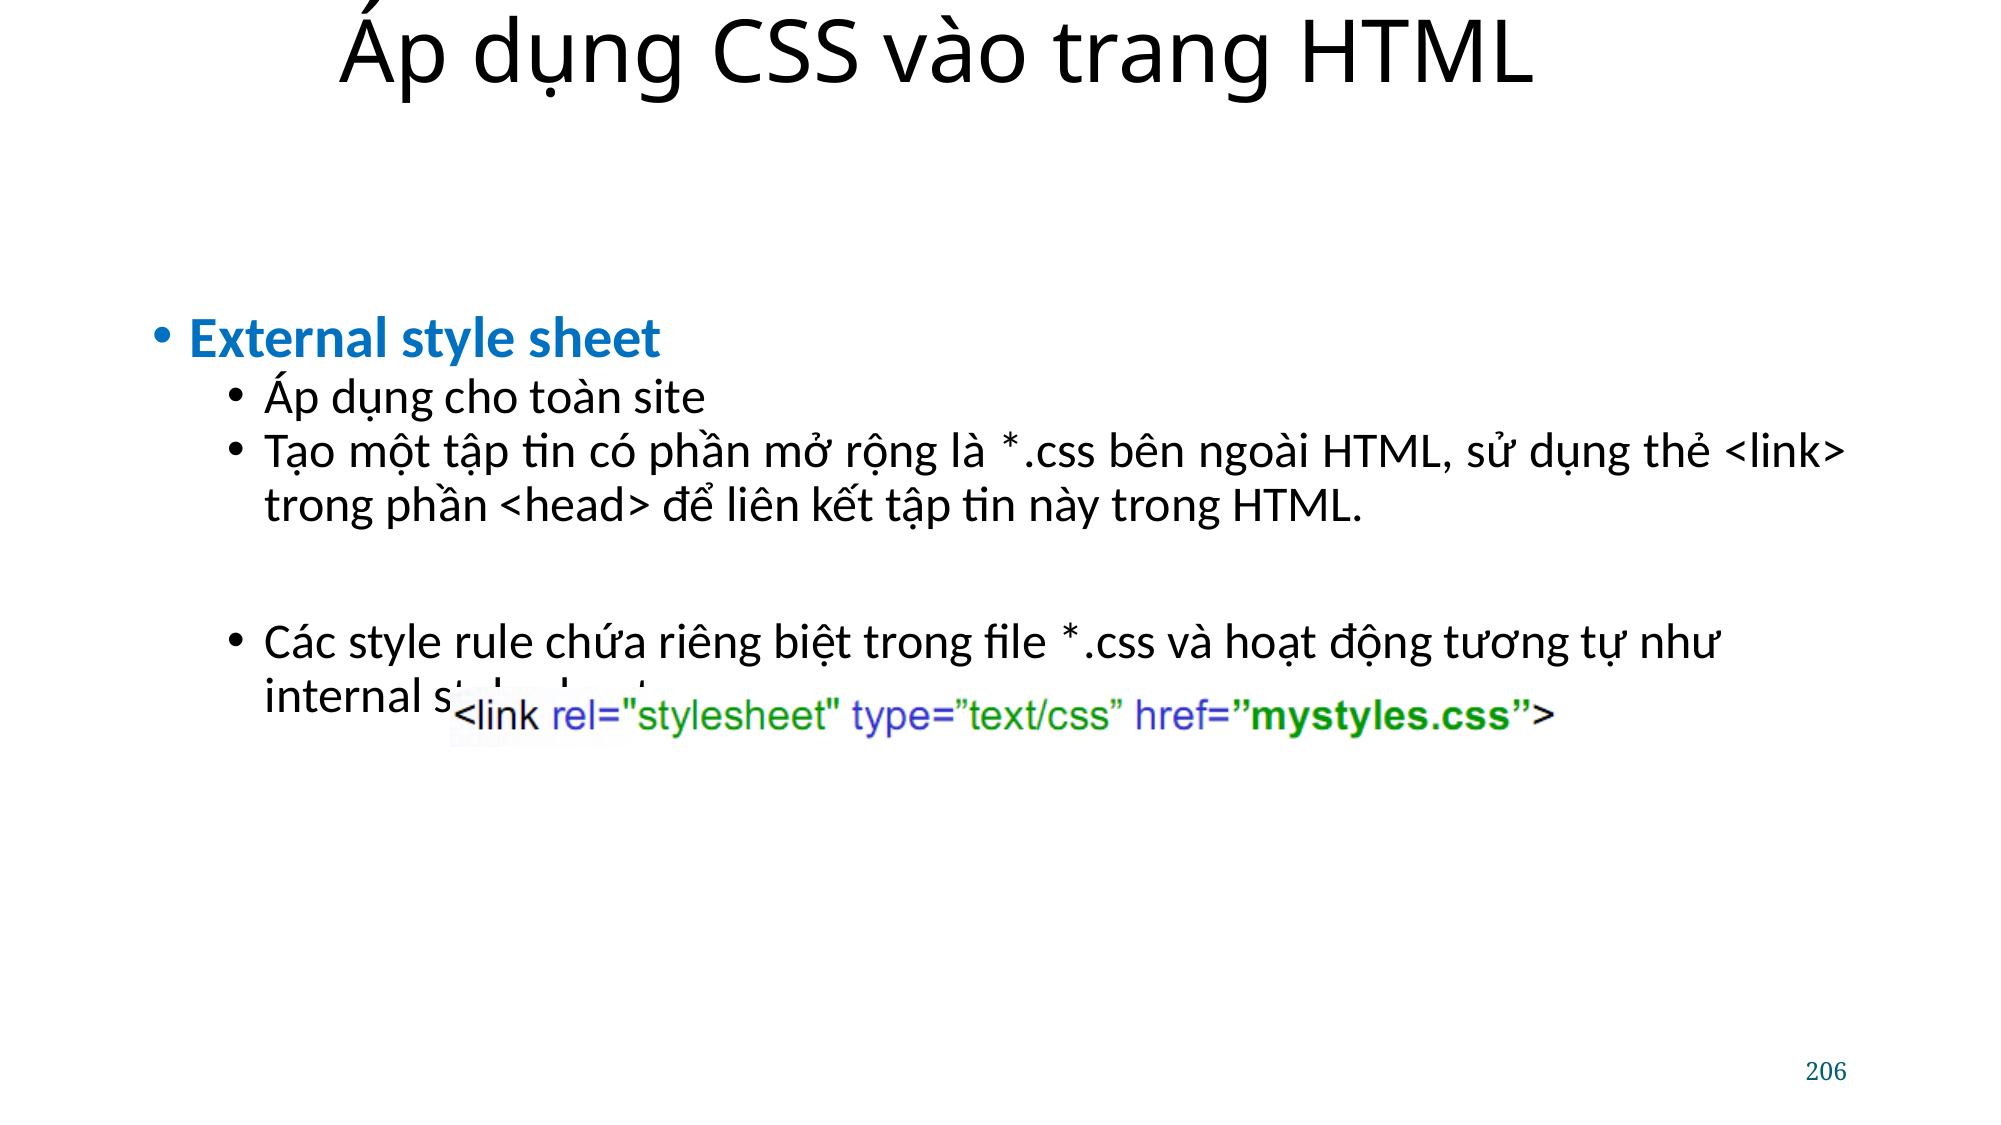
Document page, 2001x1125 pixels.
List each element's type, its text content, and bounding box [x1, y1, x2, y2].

title Áp dụng CSS vào trang HTML [324, 0, 1713, 110]
picture [449, 687, 1563, 747]
slide_number 206 [1412, 1042, 1863, 1103]
list External style sheet Áp dụng cho toàn site Tạo một tập tin có phần mở rộng là *.css bên ngoài HTML, sử dụng thẻ <link> trong phần <head> để liên kết tập tin này trong HTML. Các style rule chứa riêng biệt trong file *.css và hoạt động tương tự như internal style sheet. [137, 299, 1863, 1014]
